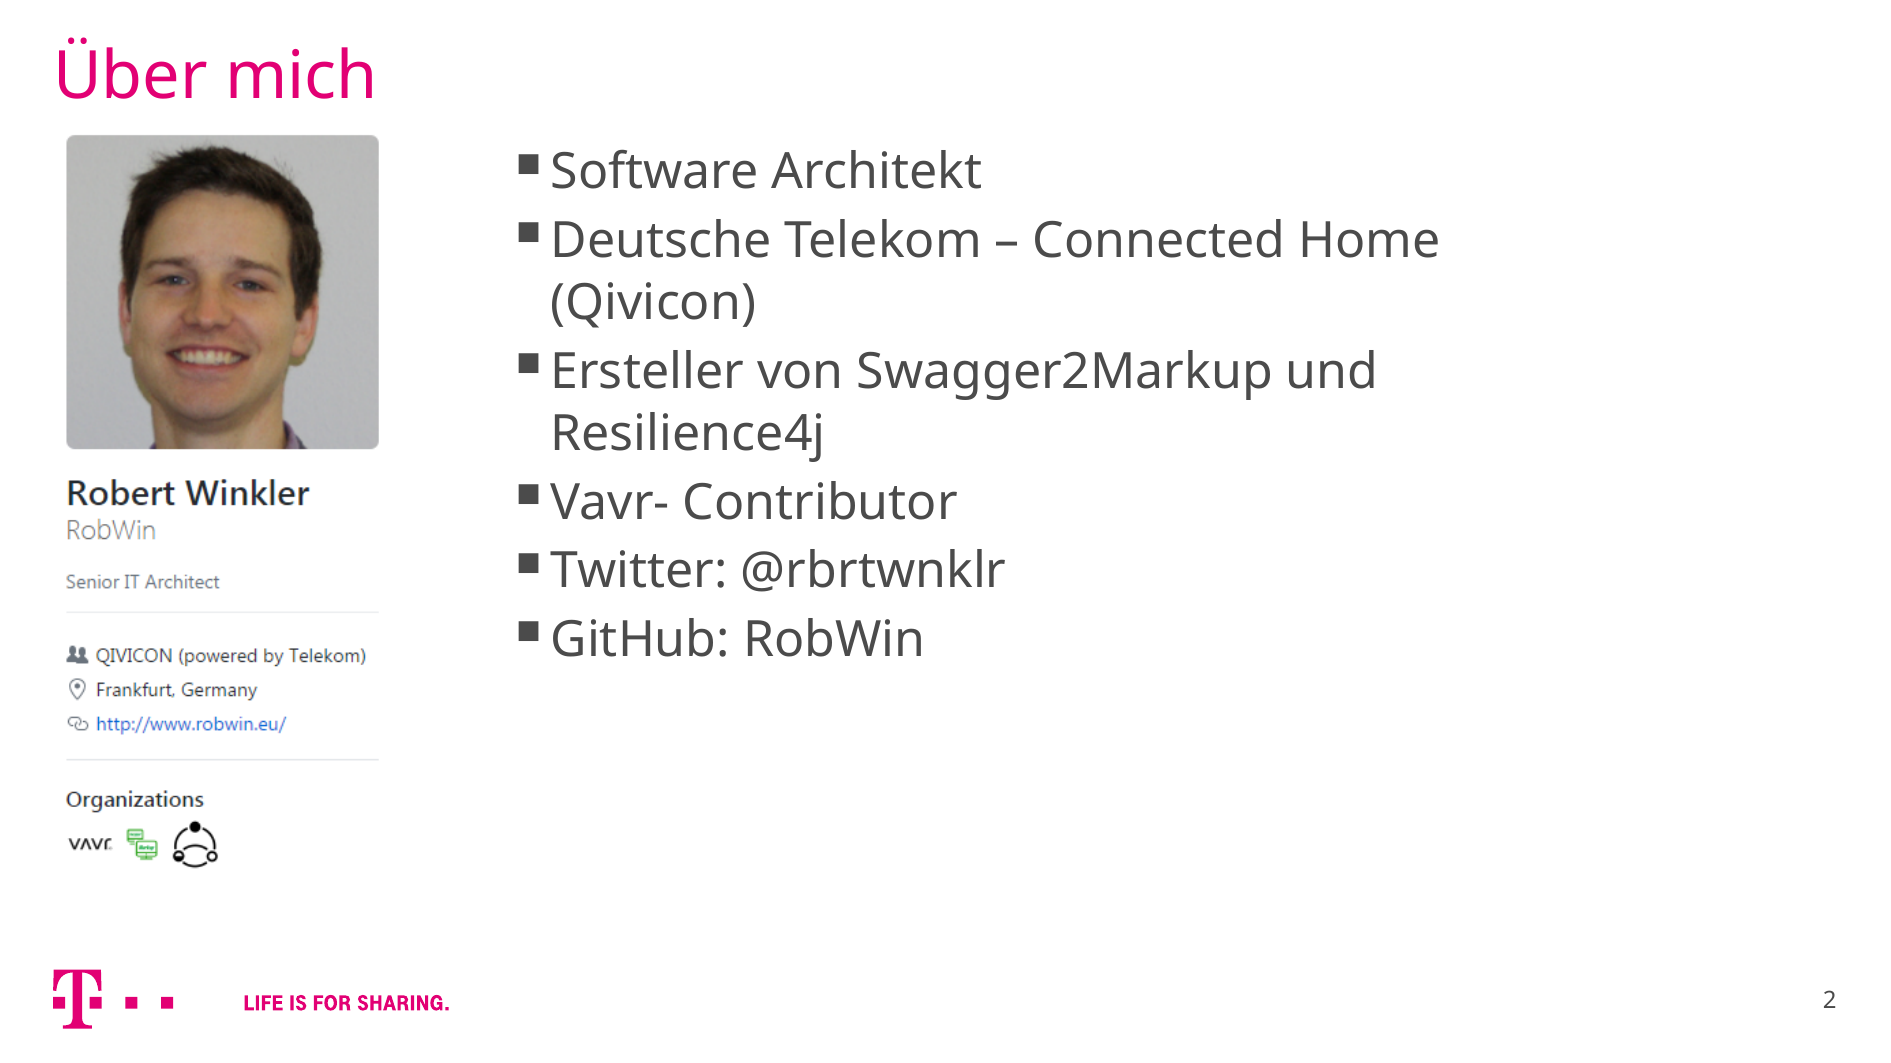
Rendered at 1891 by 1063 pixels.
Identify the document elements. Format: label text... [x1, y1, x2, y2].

text_box Software Architekt Deutsche Telekom – Connected Home (Qivicon) Ersteller von Swagger2Markup und Resilience4j Vavr- Contributor Twitter: @rbrtwnklr GitHub: RobWin [456, 124, 1489, 639]
picture [37, 123, 395, 894]
title Über mich [52, 41, 1837, 125]
slide_number 2 [1776, 978, 1837, 1024]
